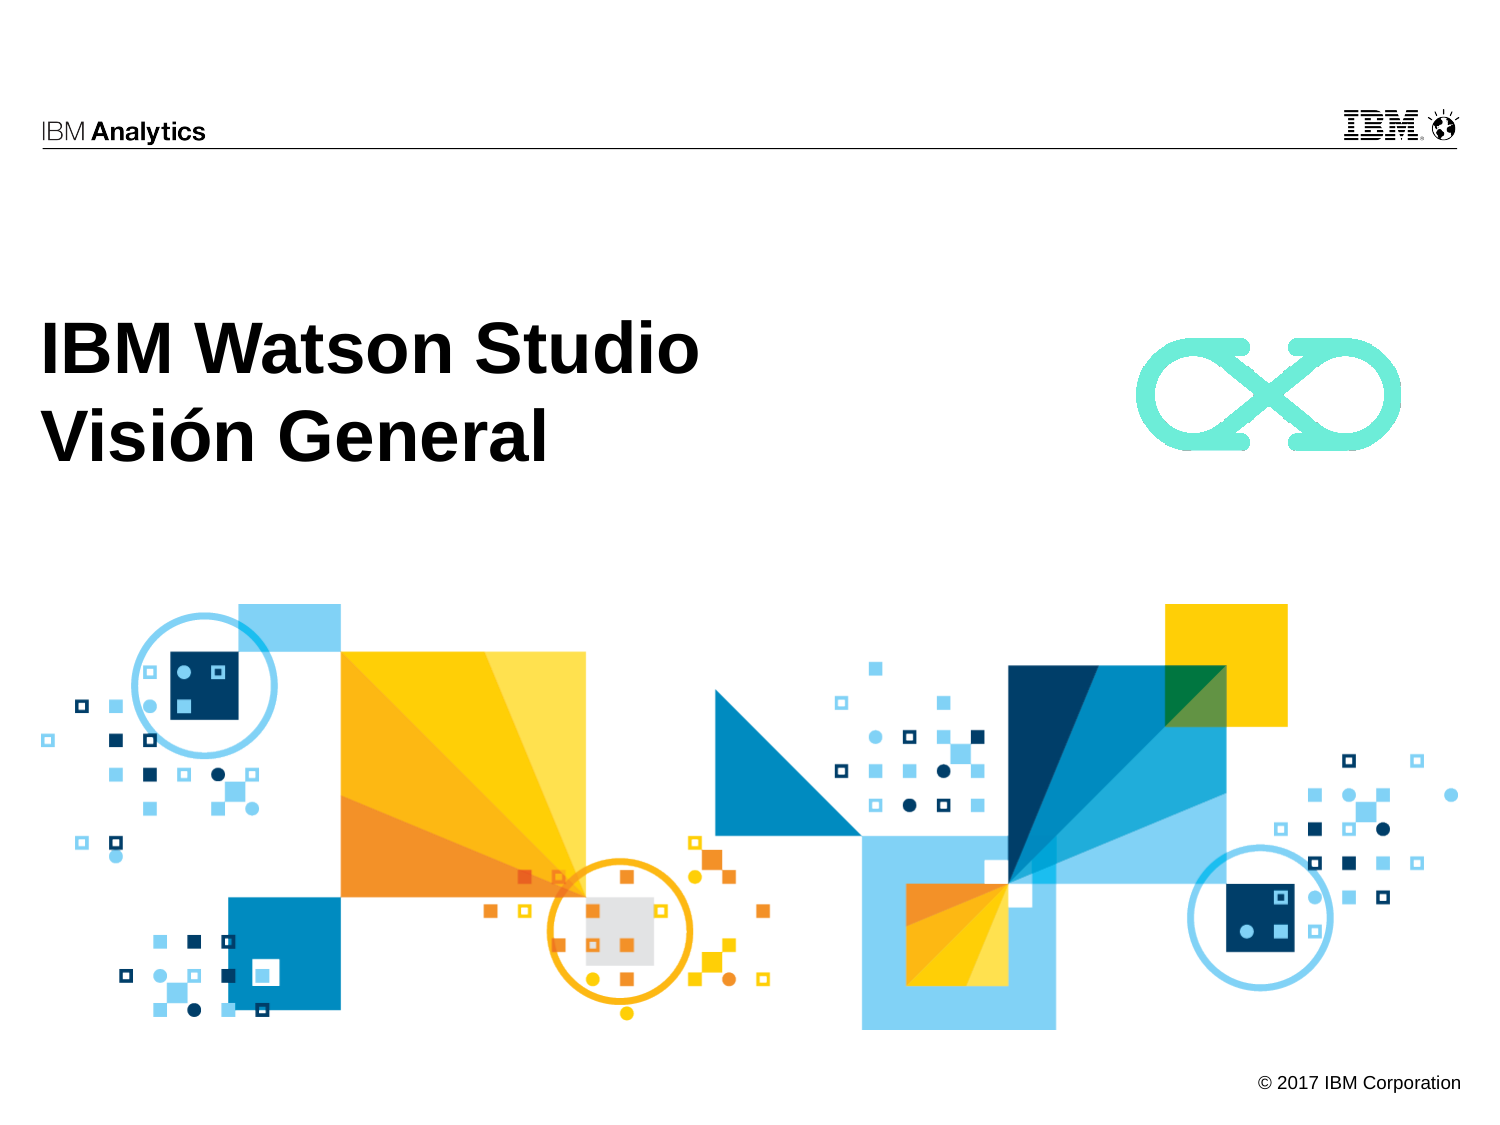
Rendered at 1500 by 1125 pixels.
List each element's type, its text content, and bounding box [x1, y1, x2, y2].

title IBM Watson Studio Visión General [40, 306, 1457, 484]
picture [24, 103, 224, 160]
picture [1333, 98, 1468, 150]
picture [41, 604, 1458, 1030]
picture [1136, 338, 1401, 452]
